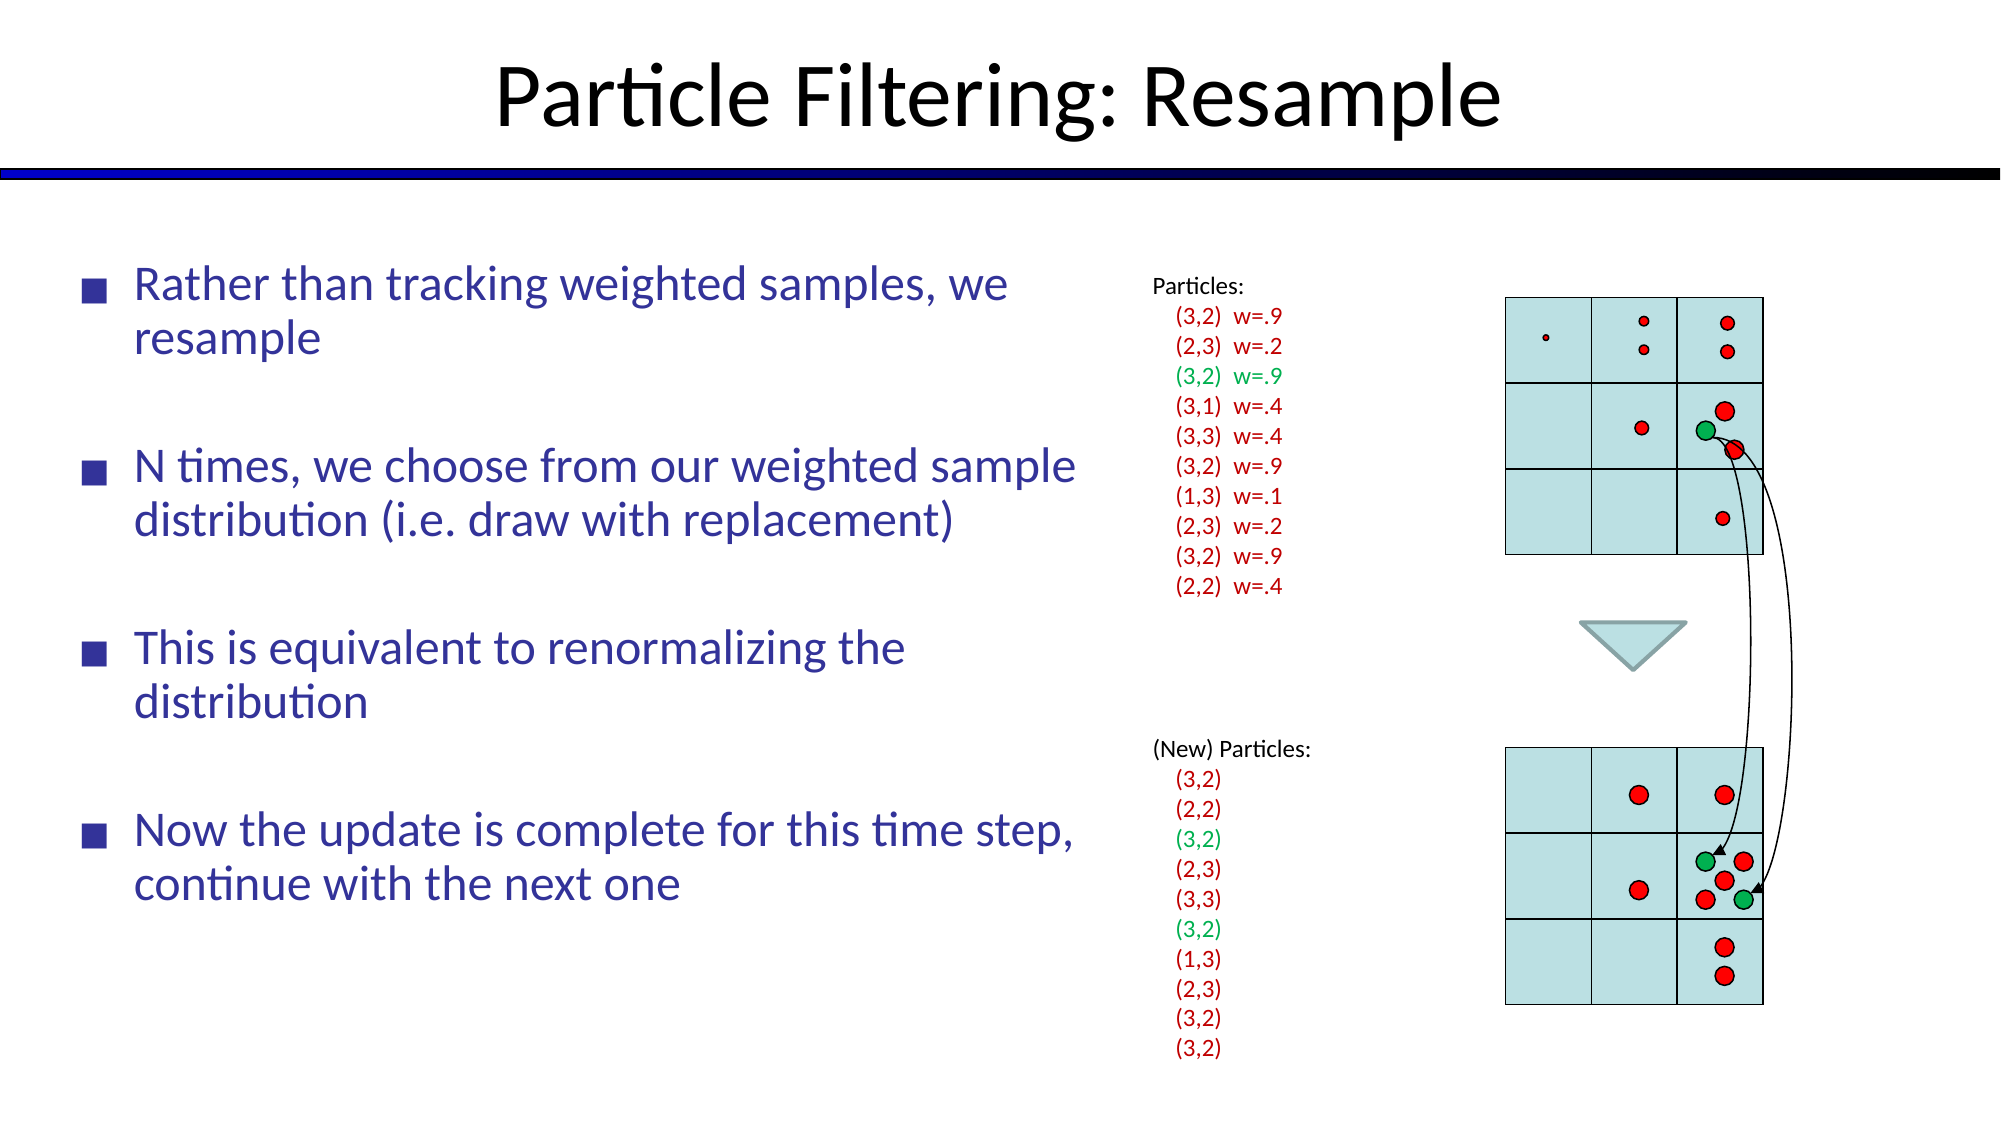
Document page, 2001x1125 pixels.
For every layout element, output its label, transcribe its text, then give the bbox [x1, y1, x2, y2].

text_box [1505, 747, 1763, 1005]
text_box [1505, 297, 1764, 555]
list Rather than tracking weighted samples, we resample N times, we choose from our weighted sample distribution (i.e. draw with replacement) This is equivalent to renormalizing the distribution Now the update is complete for this time step, continue with the next one [62, 249, 1150, 1018]
text_box Particles: (3,2) w=.9 (2,3) w=.2 (3,2) w=.9 (3,1) w=.4 (3,3) w=.4 (3,2) w=.9 (1,3) w=.1 (2,3) w=.2 (3,2) w=.9 (2,2) w=.4 [1137, 262, 1363, 607]
text_box [1580, 622, 1686, 671]
text_box (New) Particles: (3,2) (2,2) (3,2) (2,3) (3,3) (3,2) (1,3) (2,3) (3,2) (3,2) [1137, 725, 1363, 1070]
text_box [1712, 437, 1751, 894]
title Particle Filtering: Resample [0, 0, 2000, 184]
